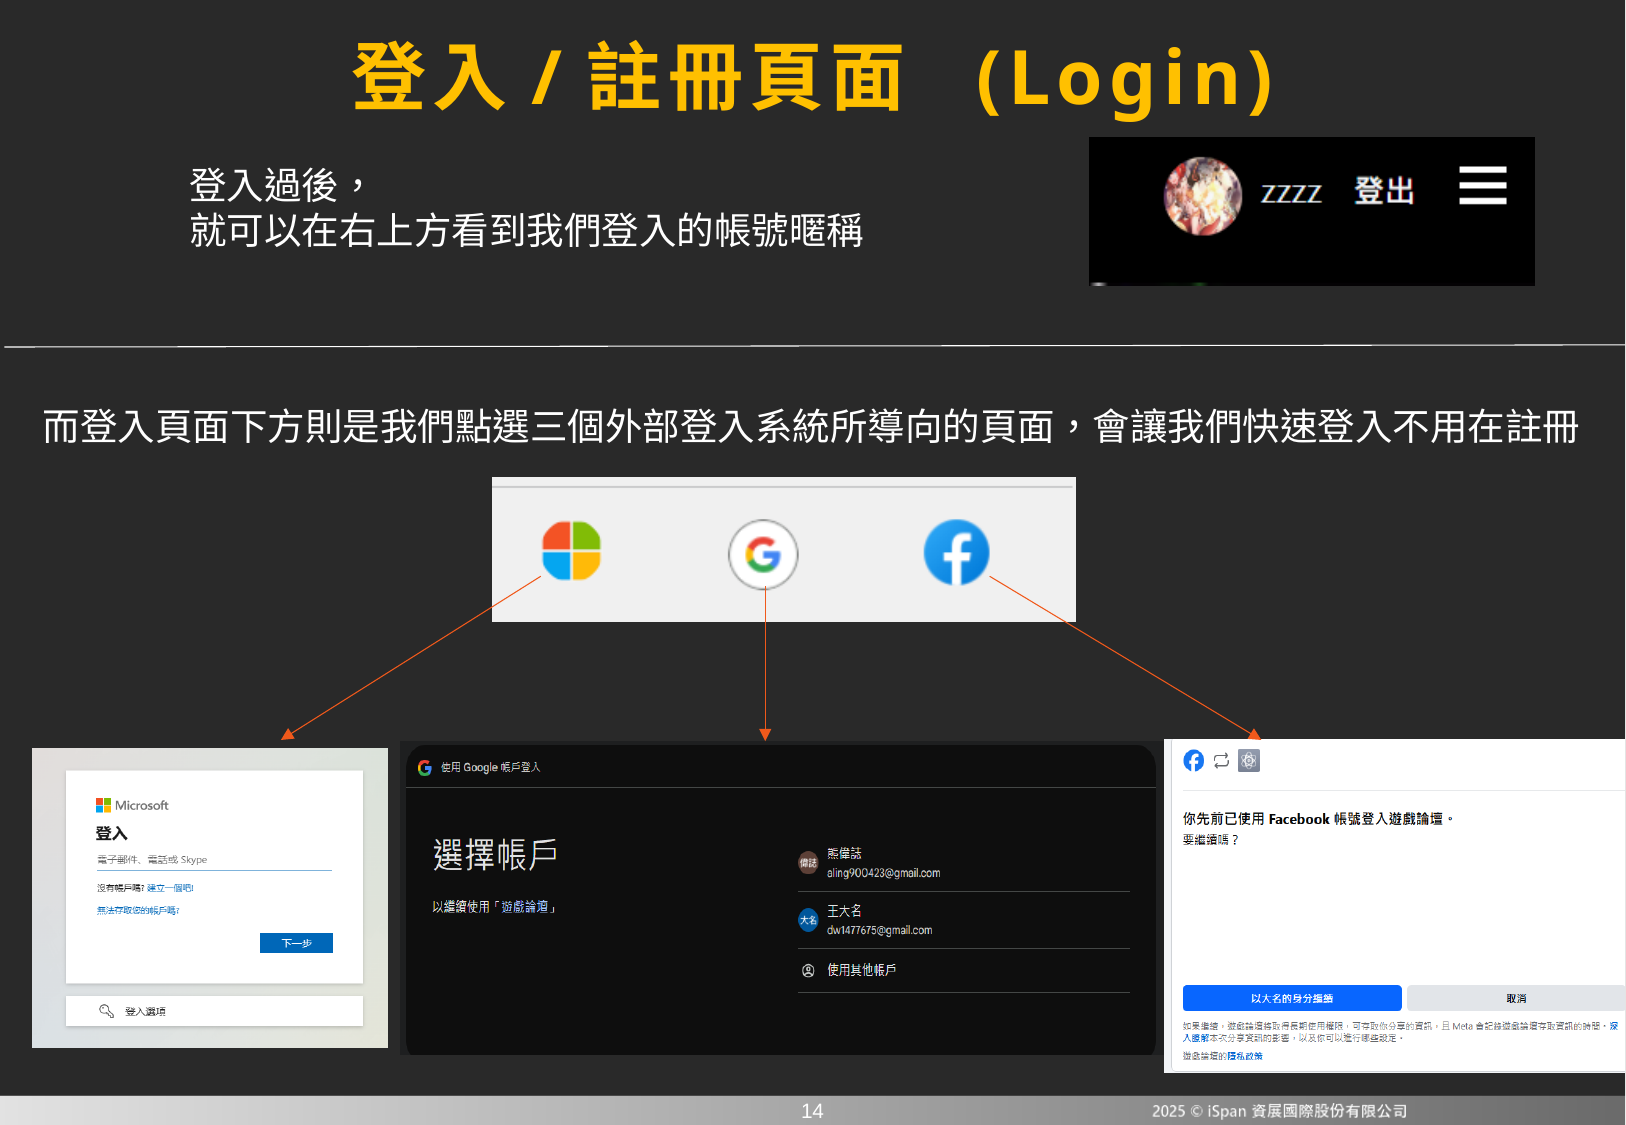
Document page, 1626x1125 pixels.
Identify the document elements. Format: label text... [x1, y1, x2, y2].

text_box 而登入頁面下方則是我們點選三個外部登入系統所導向的頁面，會讓我們快速登入不用在註冊 [28, 395, 1597, 456]
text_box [989, 576, 1262, 740]
title 登入/註冊頁面 (Login) [103, 12, 1522, 138]
text_box 登入過後， 就可以在右上方看到我們登入的帳號暱稱 [174, 154, 1040, 260]
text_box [280, 576, 541, 740]
picture [0, 0, 1626, 1125]
